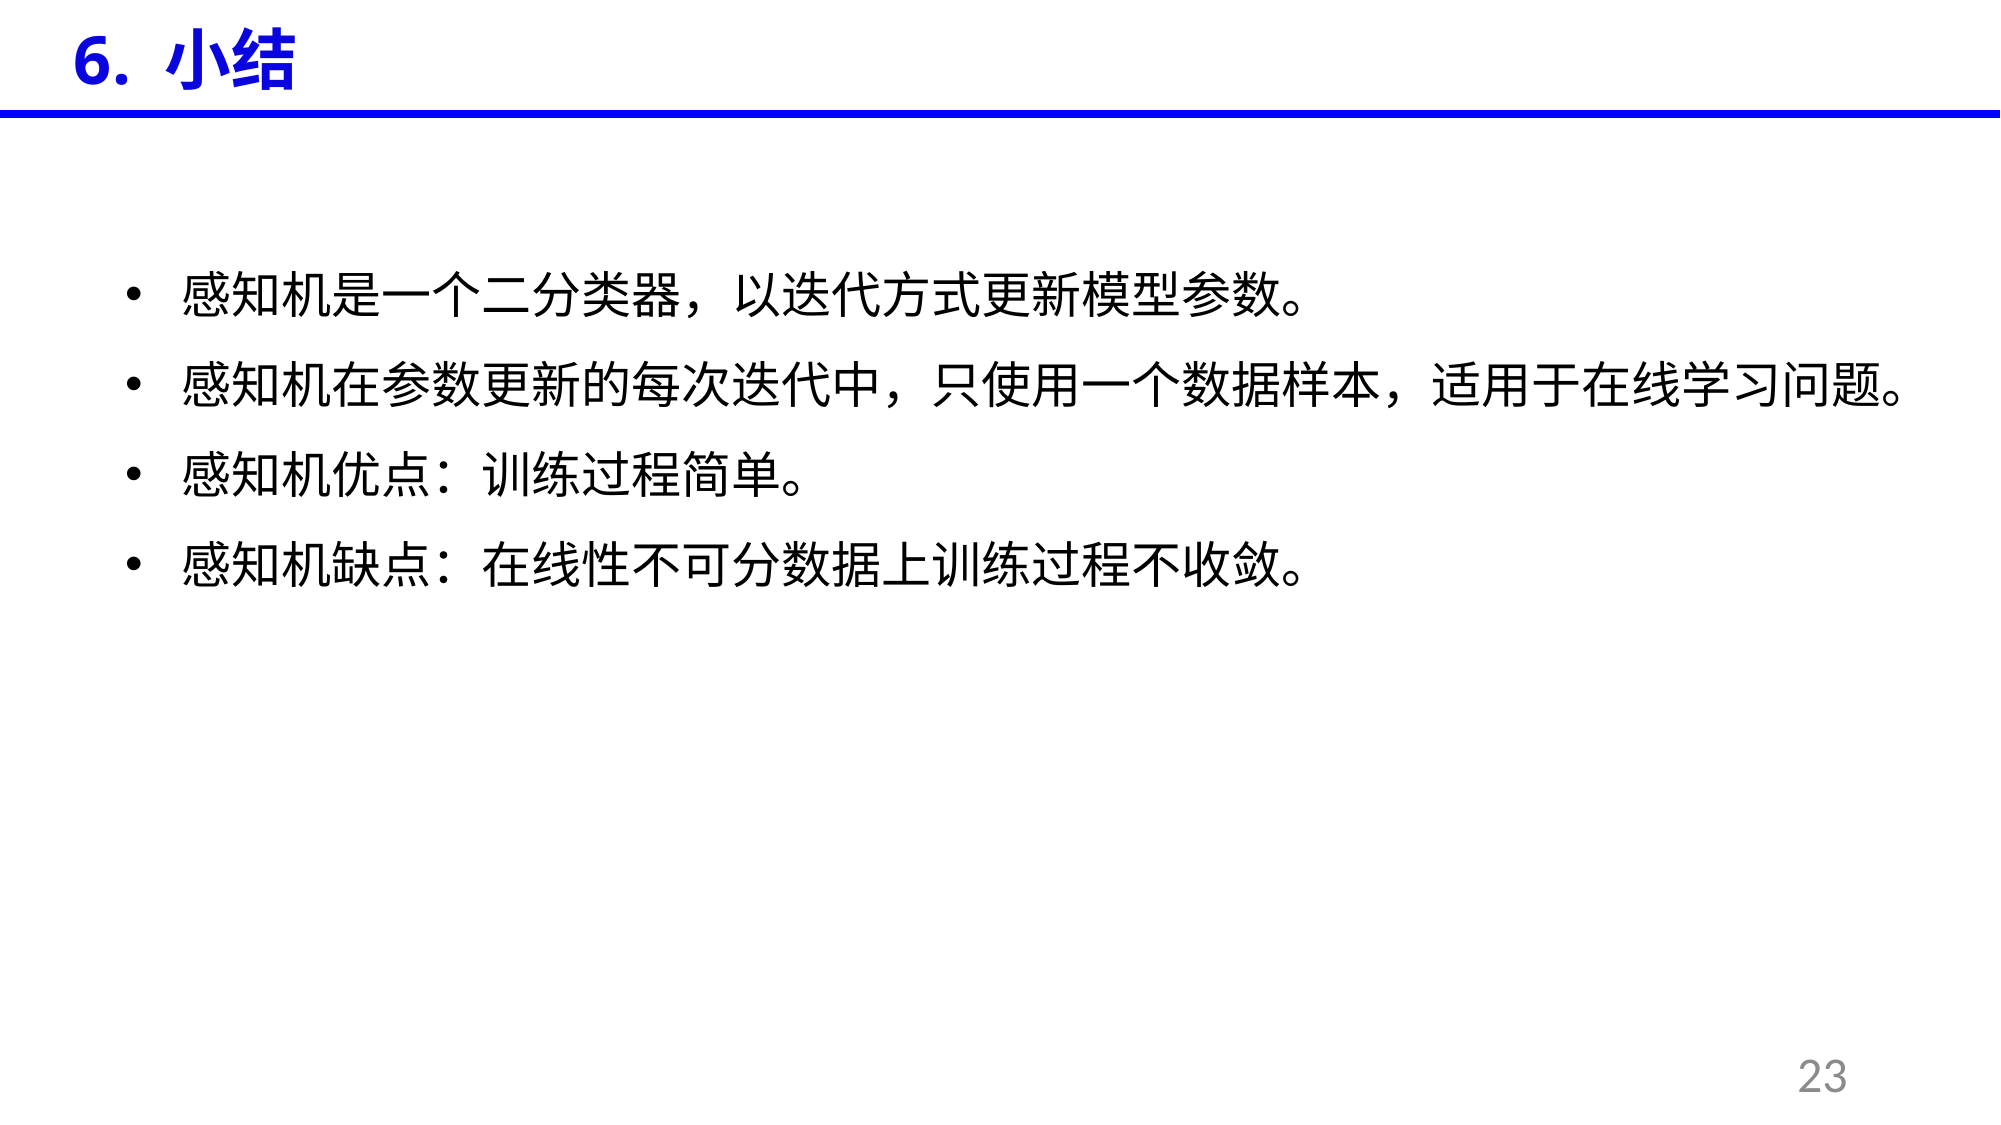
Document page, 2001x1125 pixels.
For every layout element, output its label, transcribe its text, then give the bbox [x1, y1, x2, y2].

slide_number 23 [1412, 1042, 1863, 1103]
text_box 6. 小结 [59, 10, 1308, 106]
text_box 感知机是一个二分类器，以迭代方式更新模型参数。 感知机在参数更新的每次迭代中，只使用一个数据样本，适用于在线学习问题。 感知机优点：训练过程简单。 感知机缺点：在线性不可分数据上训练过程不收敛。 [110, 226, 1947, 601]
